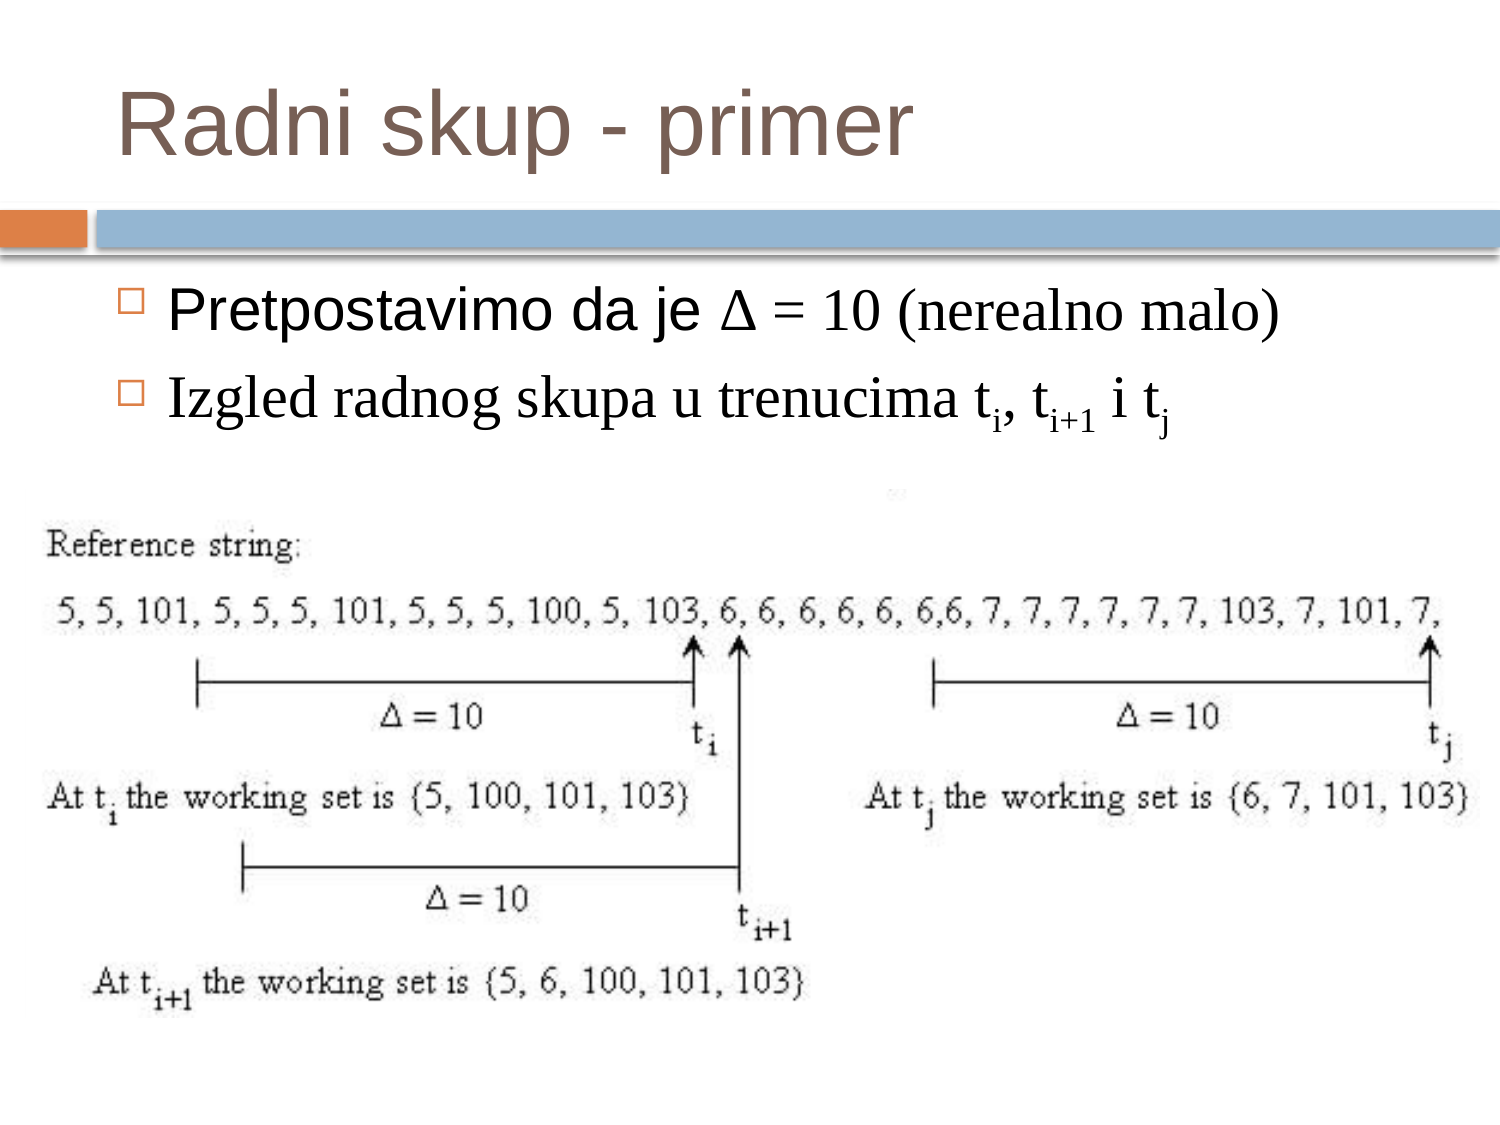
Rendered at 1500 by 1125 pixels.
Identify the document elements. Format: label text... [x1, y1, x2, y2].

title Radni skup - primer [100, 37, 1438, 200]
picture [24, 489, 1481, 1018]
list Pretpostavimo da je ∆ = 10 (nerealno malo) Izgled radnog skupa u trenucima ti, ti+1 i tj [100, 262, 1438, 488]
